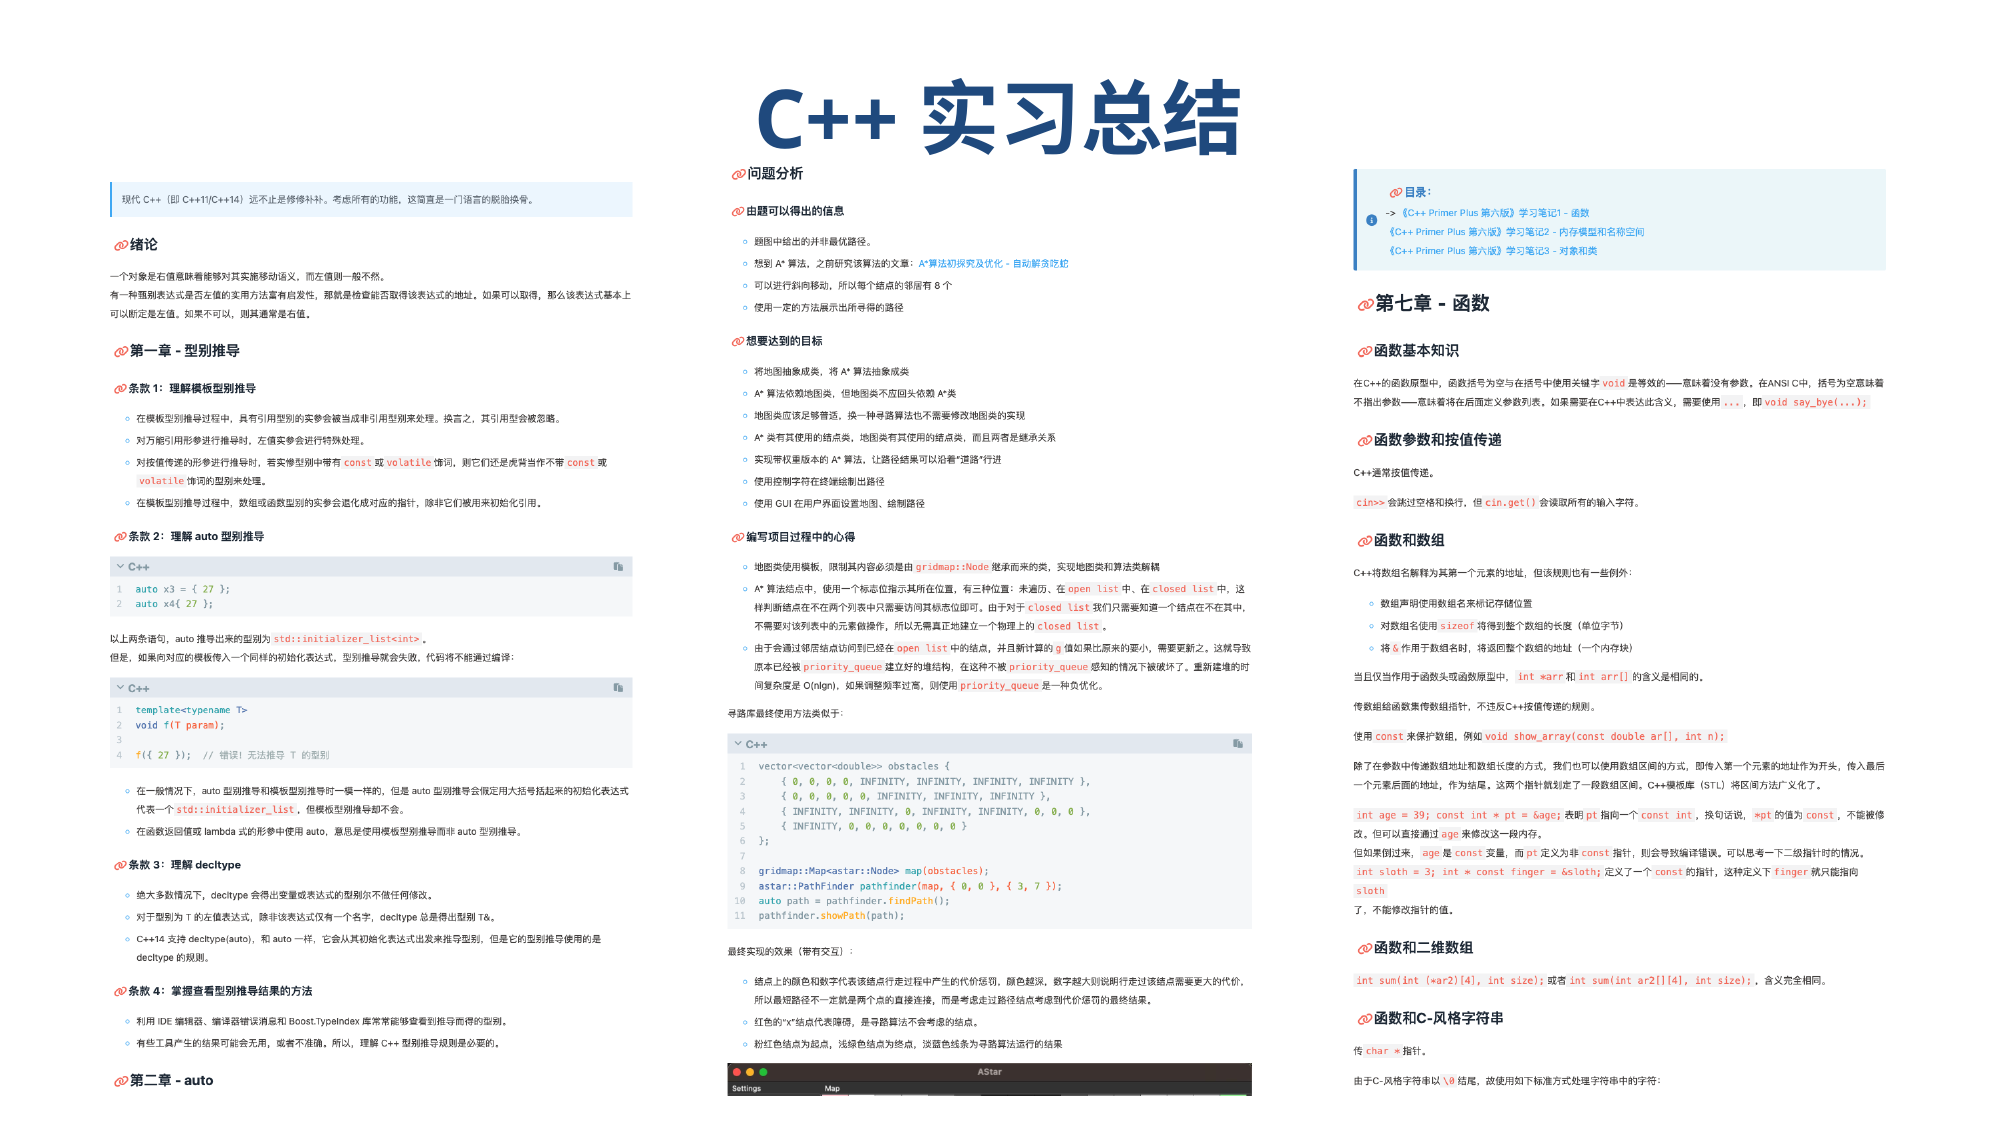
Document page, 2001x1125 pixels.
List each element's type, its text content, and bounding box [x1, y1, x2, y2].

picture [721, 156, 1258, 1096]
picture [99, 172, 636, 1096]
picture [1342, 156, 1901, 1096]
title C++实习总结 [99, 20, 1898, 173]
